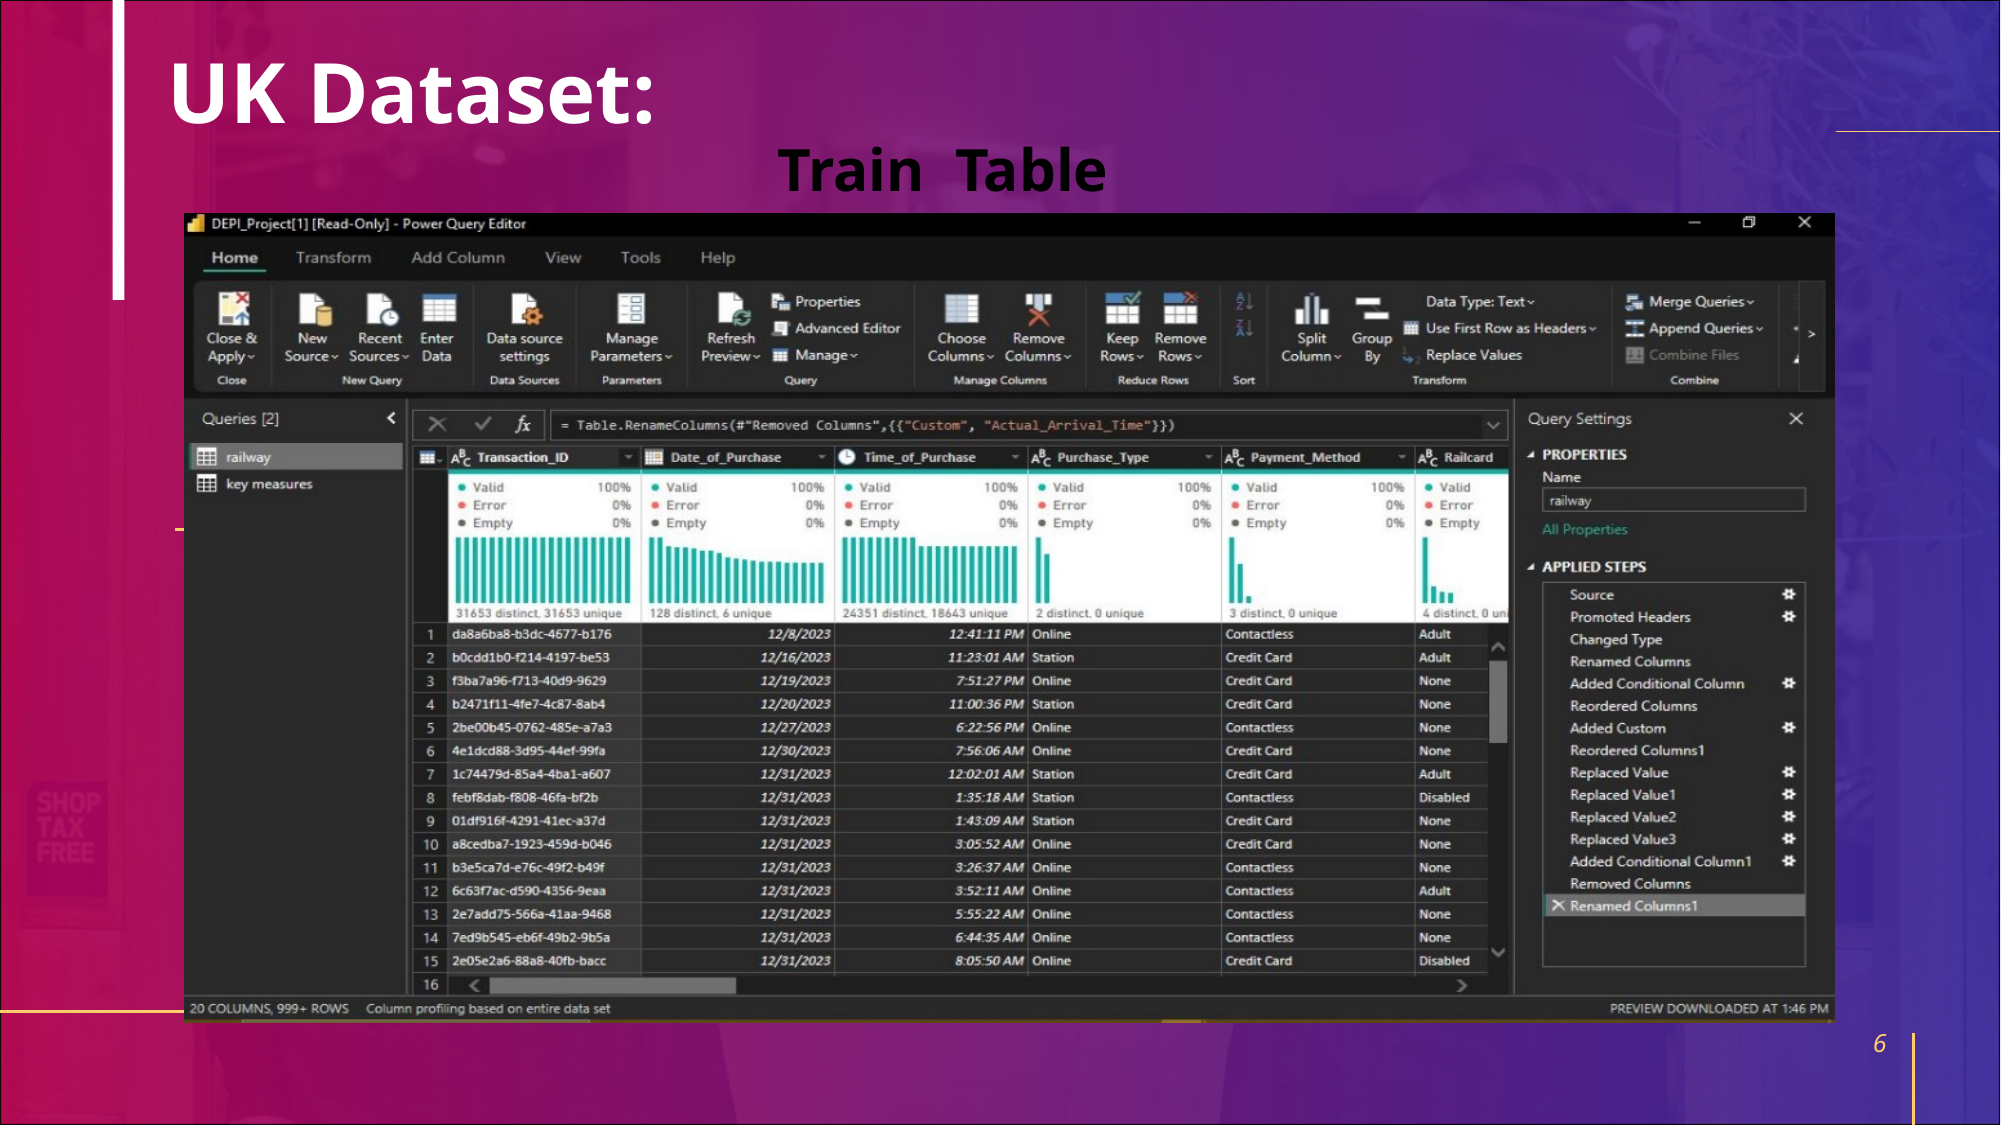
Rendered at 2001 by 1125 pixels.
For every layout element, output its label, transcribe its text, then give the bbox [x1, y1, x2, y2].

list Train Table [762, 105, 1609, 212]
title UK Dataset: [152, 20, 1878, 174]
picture [183, 213, 1835, 1023]
slide_number 6 [1451, 1015, 1902, 1075]
